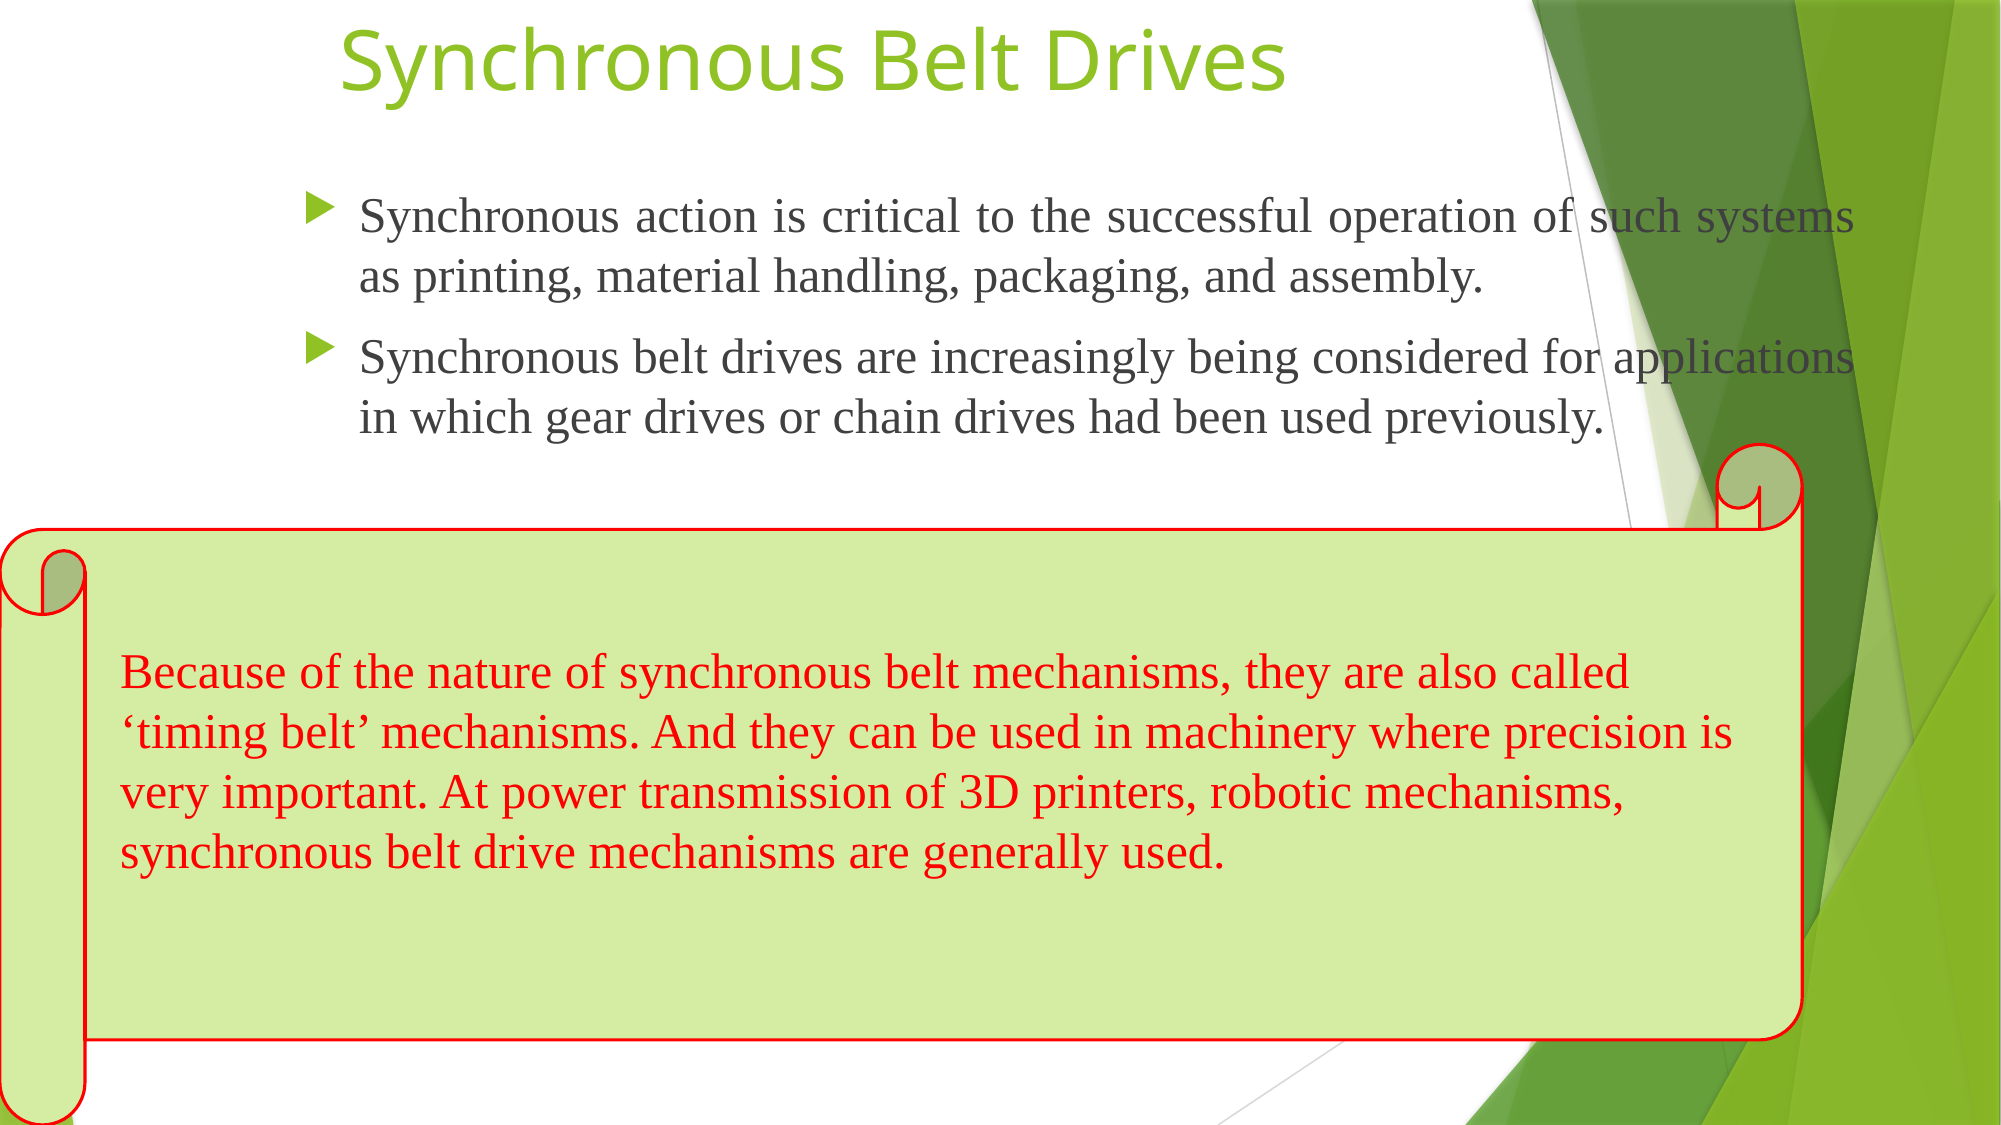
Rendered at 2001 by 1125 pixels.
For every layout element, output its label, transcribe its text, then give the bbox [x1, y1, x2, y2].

text_box Because of the nature of synchronous belt mechanisms, they are also called ‘timing belt’ mechanisms. And they can be used in machinery where precision is very important. At power transmission of 3D printers, robotic mechanisms, synchronous belt drive mechanisms are generally used. [105, 631, 1785, 886]
list Synchronous action is critical to the successful operation of such systems as printing, material handling, packaging, and assembly. Synchronous belt drives are increasingly being considered for applications in which gear drives or chain drives had been used previously. [287, 174, 1872, 1088]
title Synchronous Belt Drives [324, 0, 1675, 163]
text_box [0, 527, 287, 1125]
